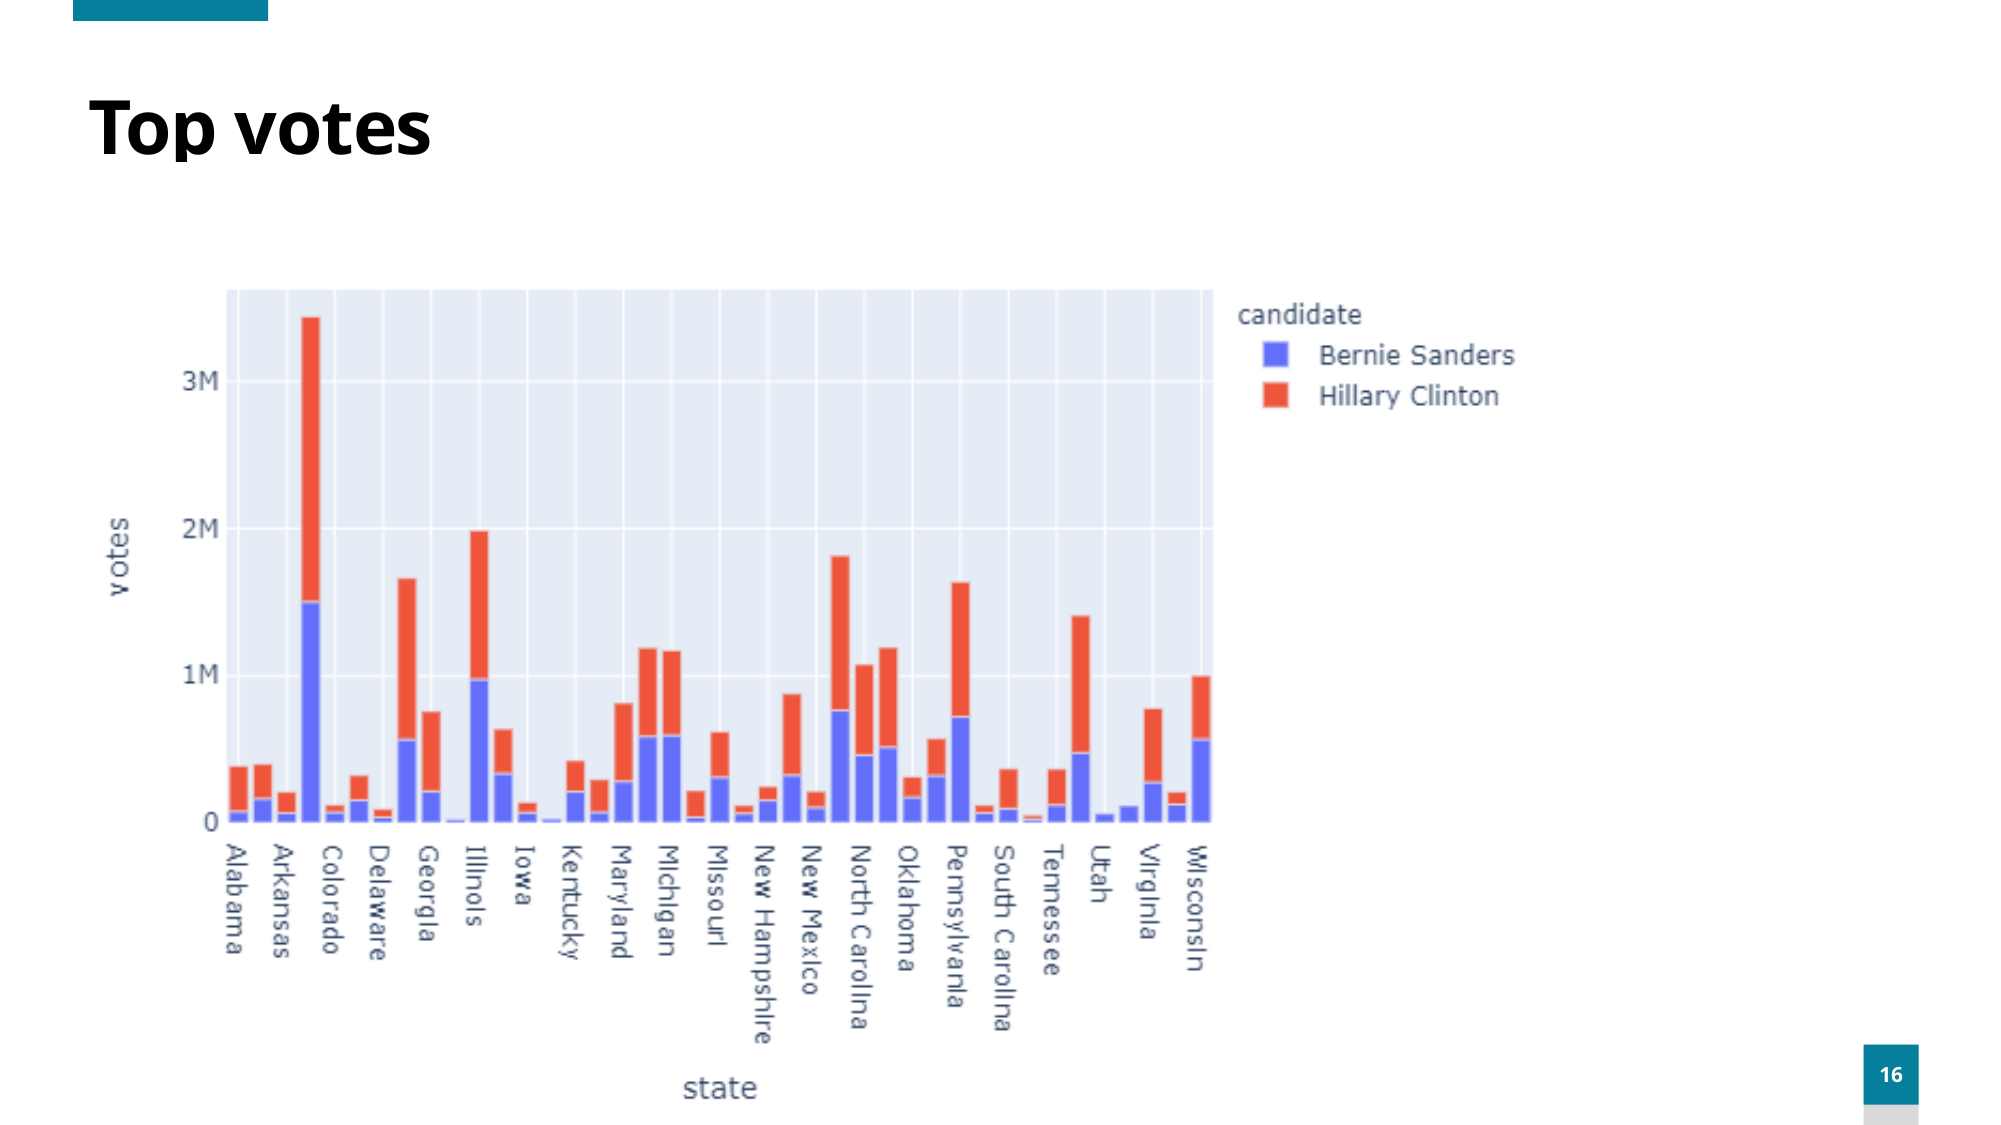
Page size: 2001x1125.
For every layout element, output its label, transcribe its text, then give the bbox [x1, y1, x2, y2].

title Top votes [73, 82, 1907, 179]
picture [56, 162, 1554, 1125]
